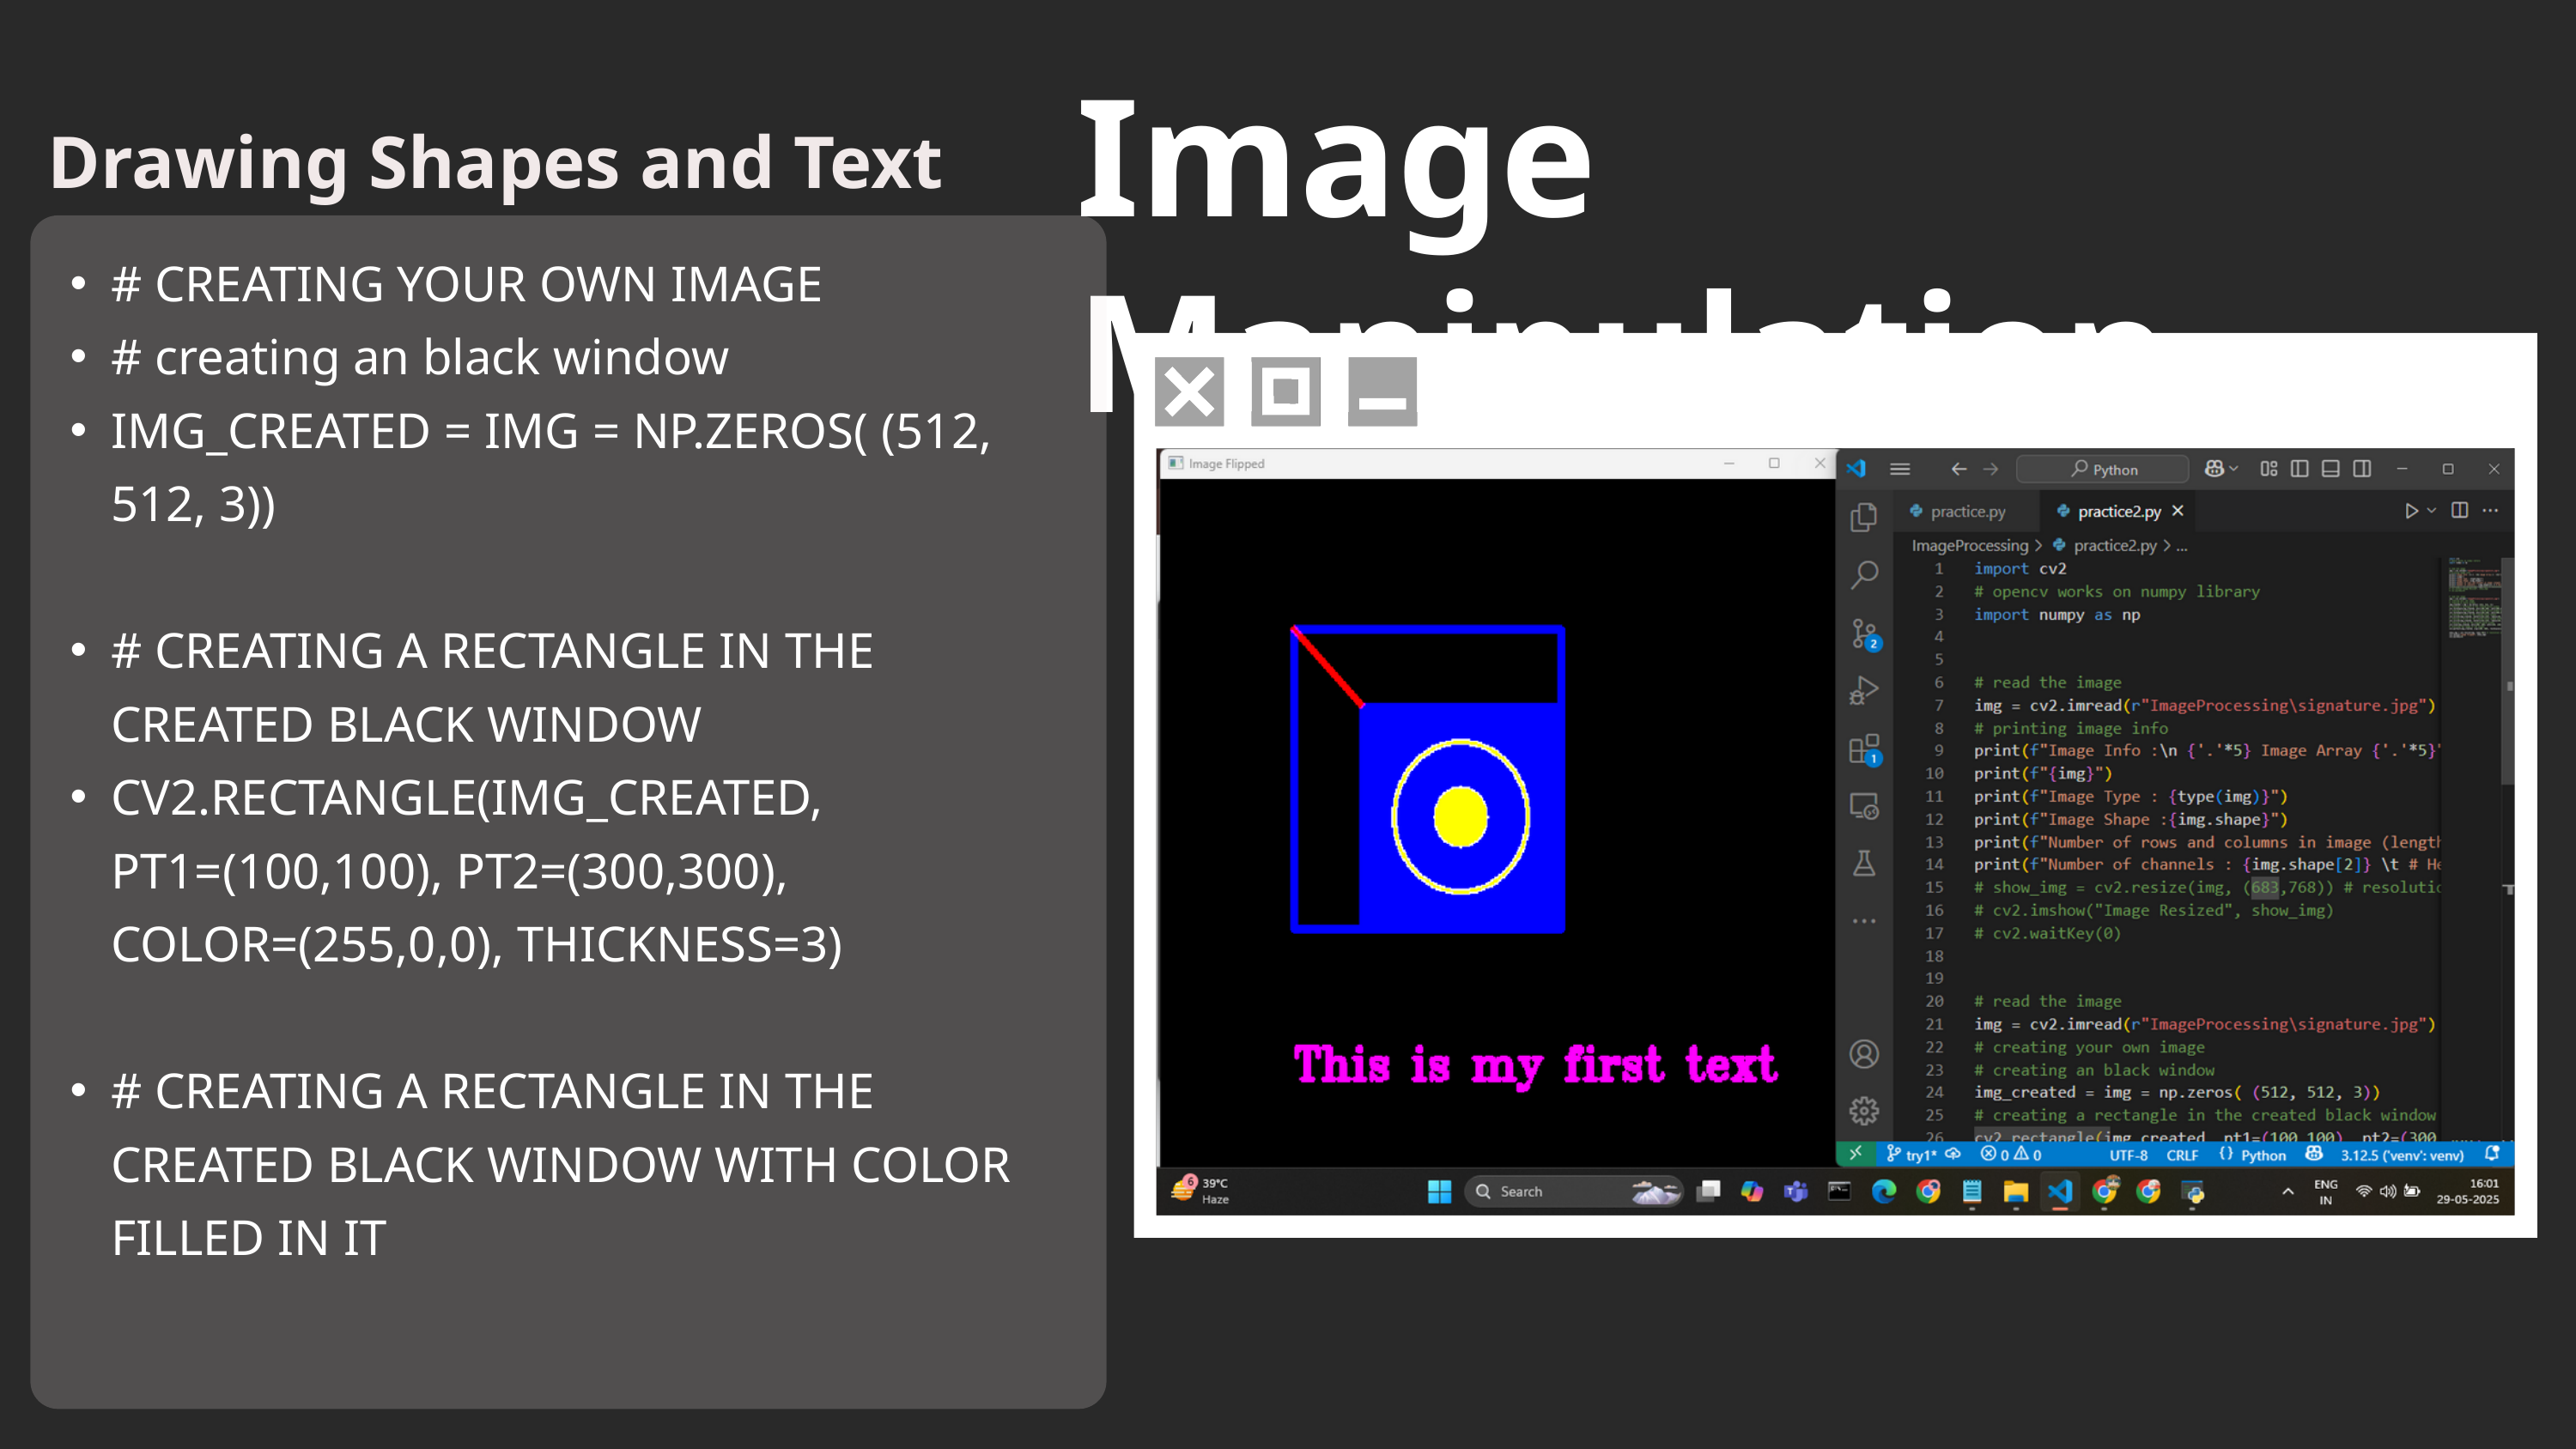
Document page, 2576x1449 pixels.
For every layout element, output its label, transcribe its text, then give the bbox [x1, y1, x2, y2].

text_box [30, 320, 1107, 1410]
text_box Image Manipulation [1076, 53, 2576, 640]
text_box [1133, 332, 2538, 1239]
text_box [28, 117, 1211, 313]
